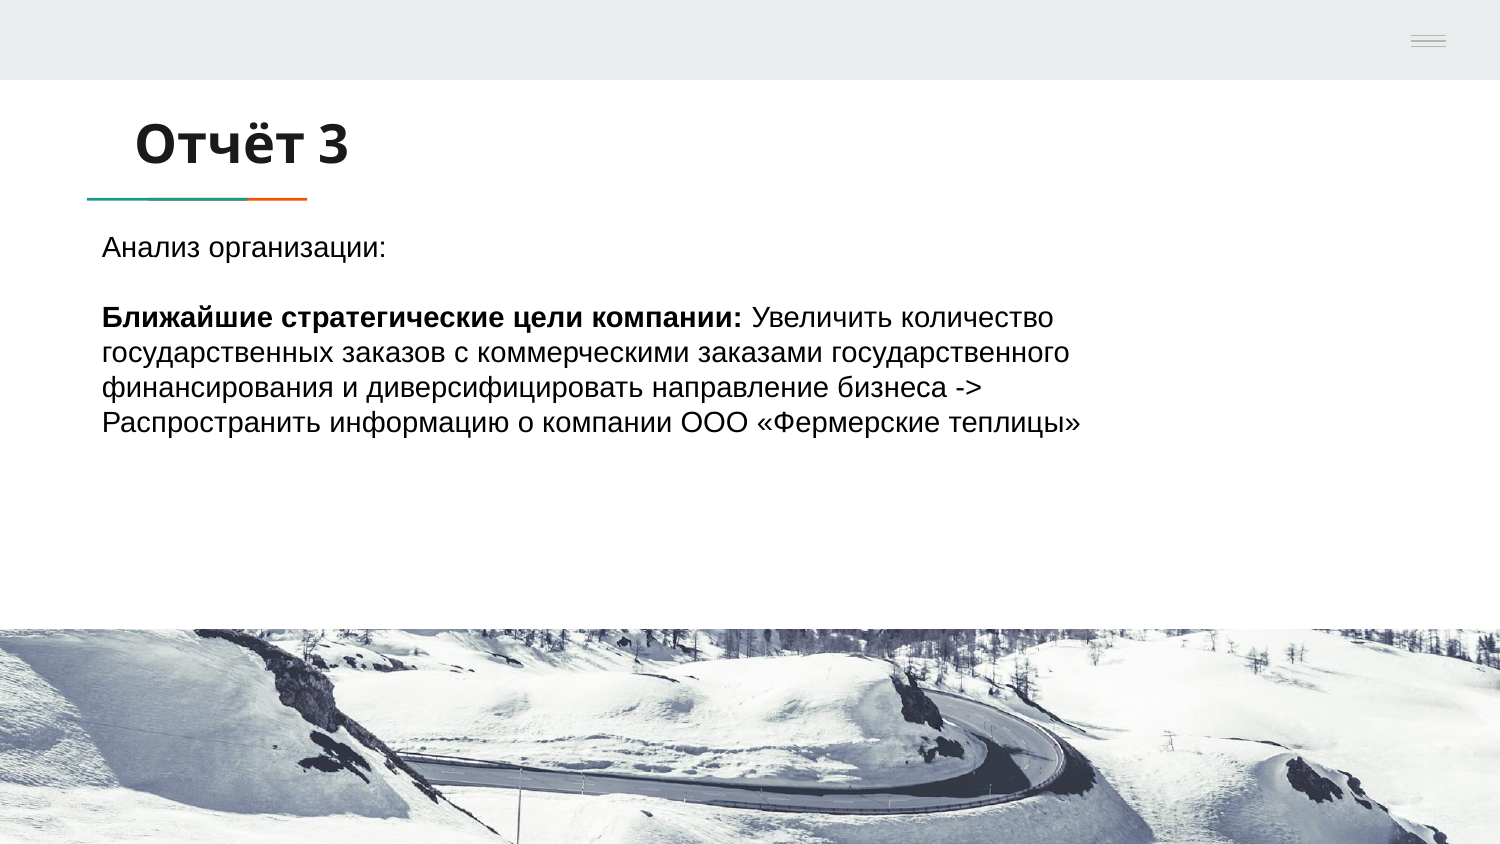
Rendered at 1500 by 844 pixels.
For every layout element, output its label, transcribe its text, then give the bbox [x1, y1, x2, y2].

text_box Анализ организации: Ближайшие стратегические цели компании: Увеличить количество государственных заказов с коммерческими заказами государственного финансирования и диверсифицировать направление бизнеса -> Распространить информацию о компании ООО «Фермерские теплицы» [49, 221, 1141, 551]
title Отчёт 3 [119, 94, 1381, 183]
picture [0, 628, 1500, 844]
